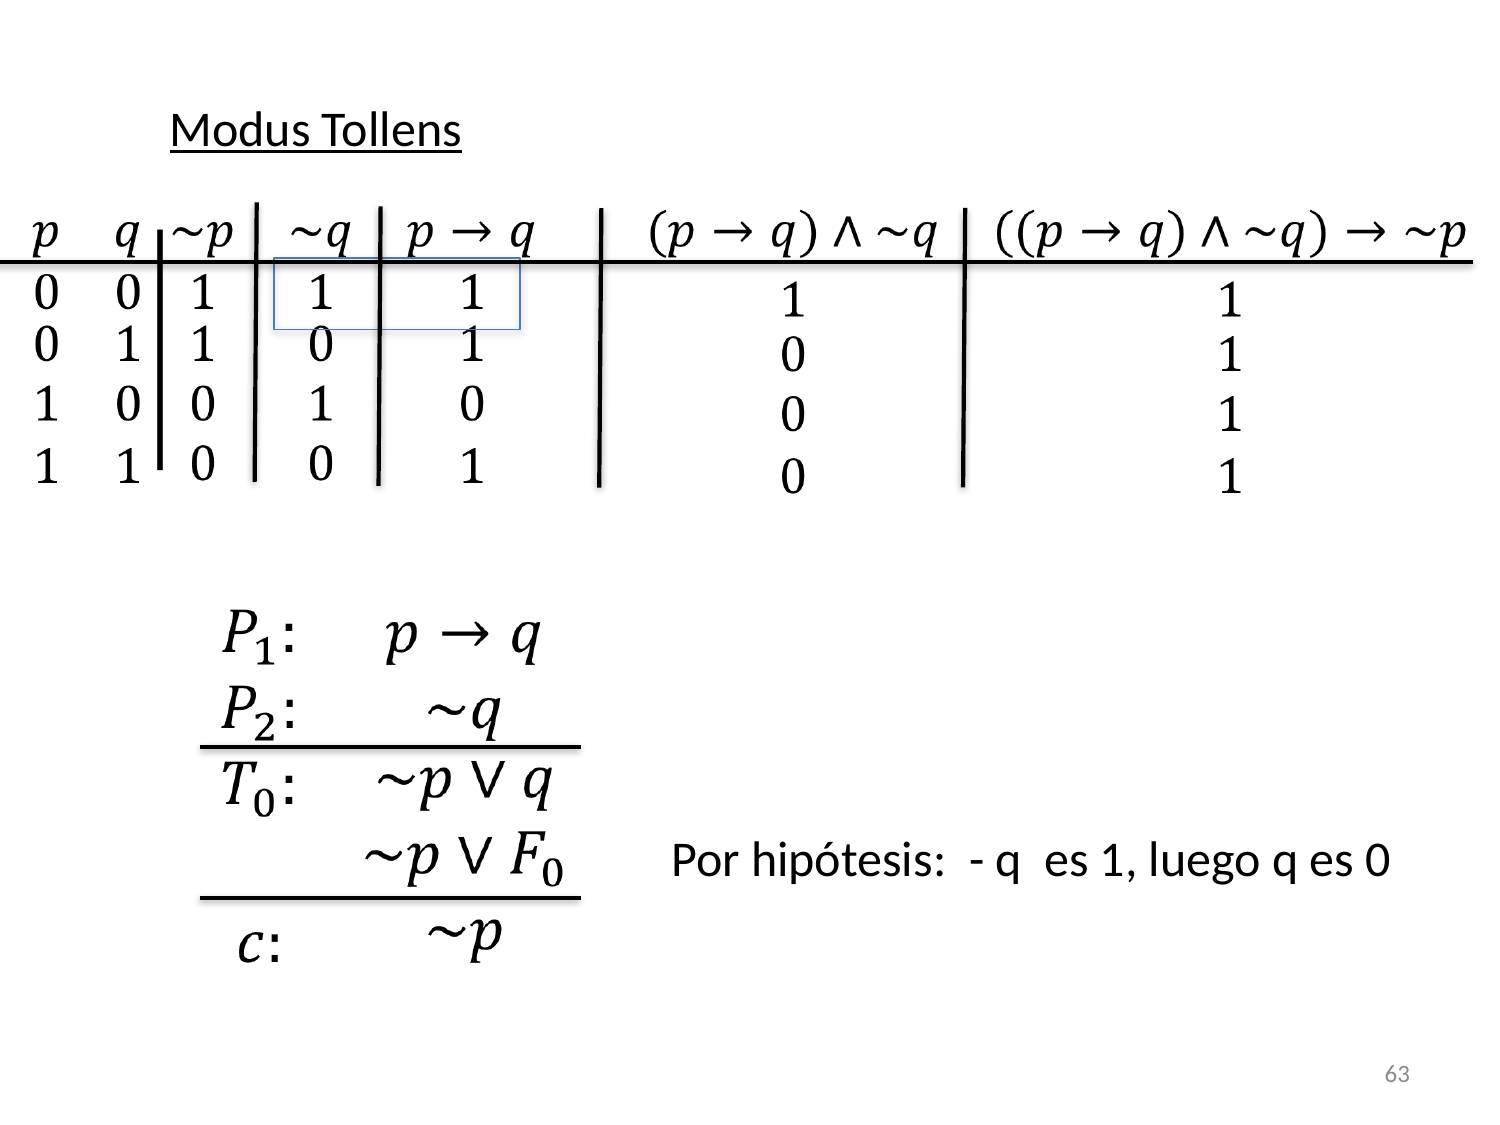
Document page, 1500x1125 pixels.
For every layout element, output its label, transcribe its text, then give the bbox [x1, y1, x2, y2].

text_box Modus Tollens [154, 89, 1133, 164]
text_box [0, 603, 1500, 965]
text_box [962, 207, 966, 488]
slide_number 63 [1074, 1042, 1425, 1103]
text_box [598, 207, 602, 488]
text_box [0, 202, 1500, 499]
